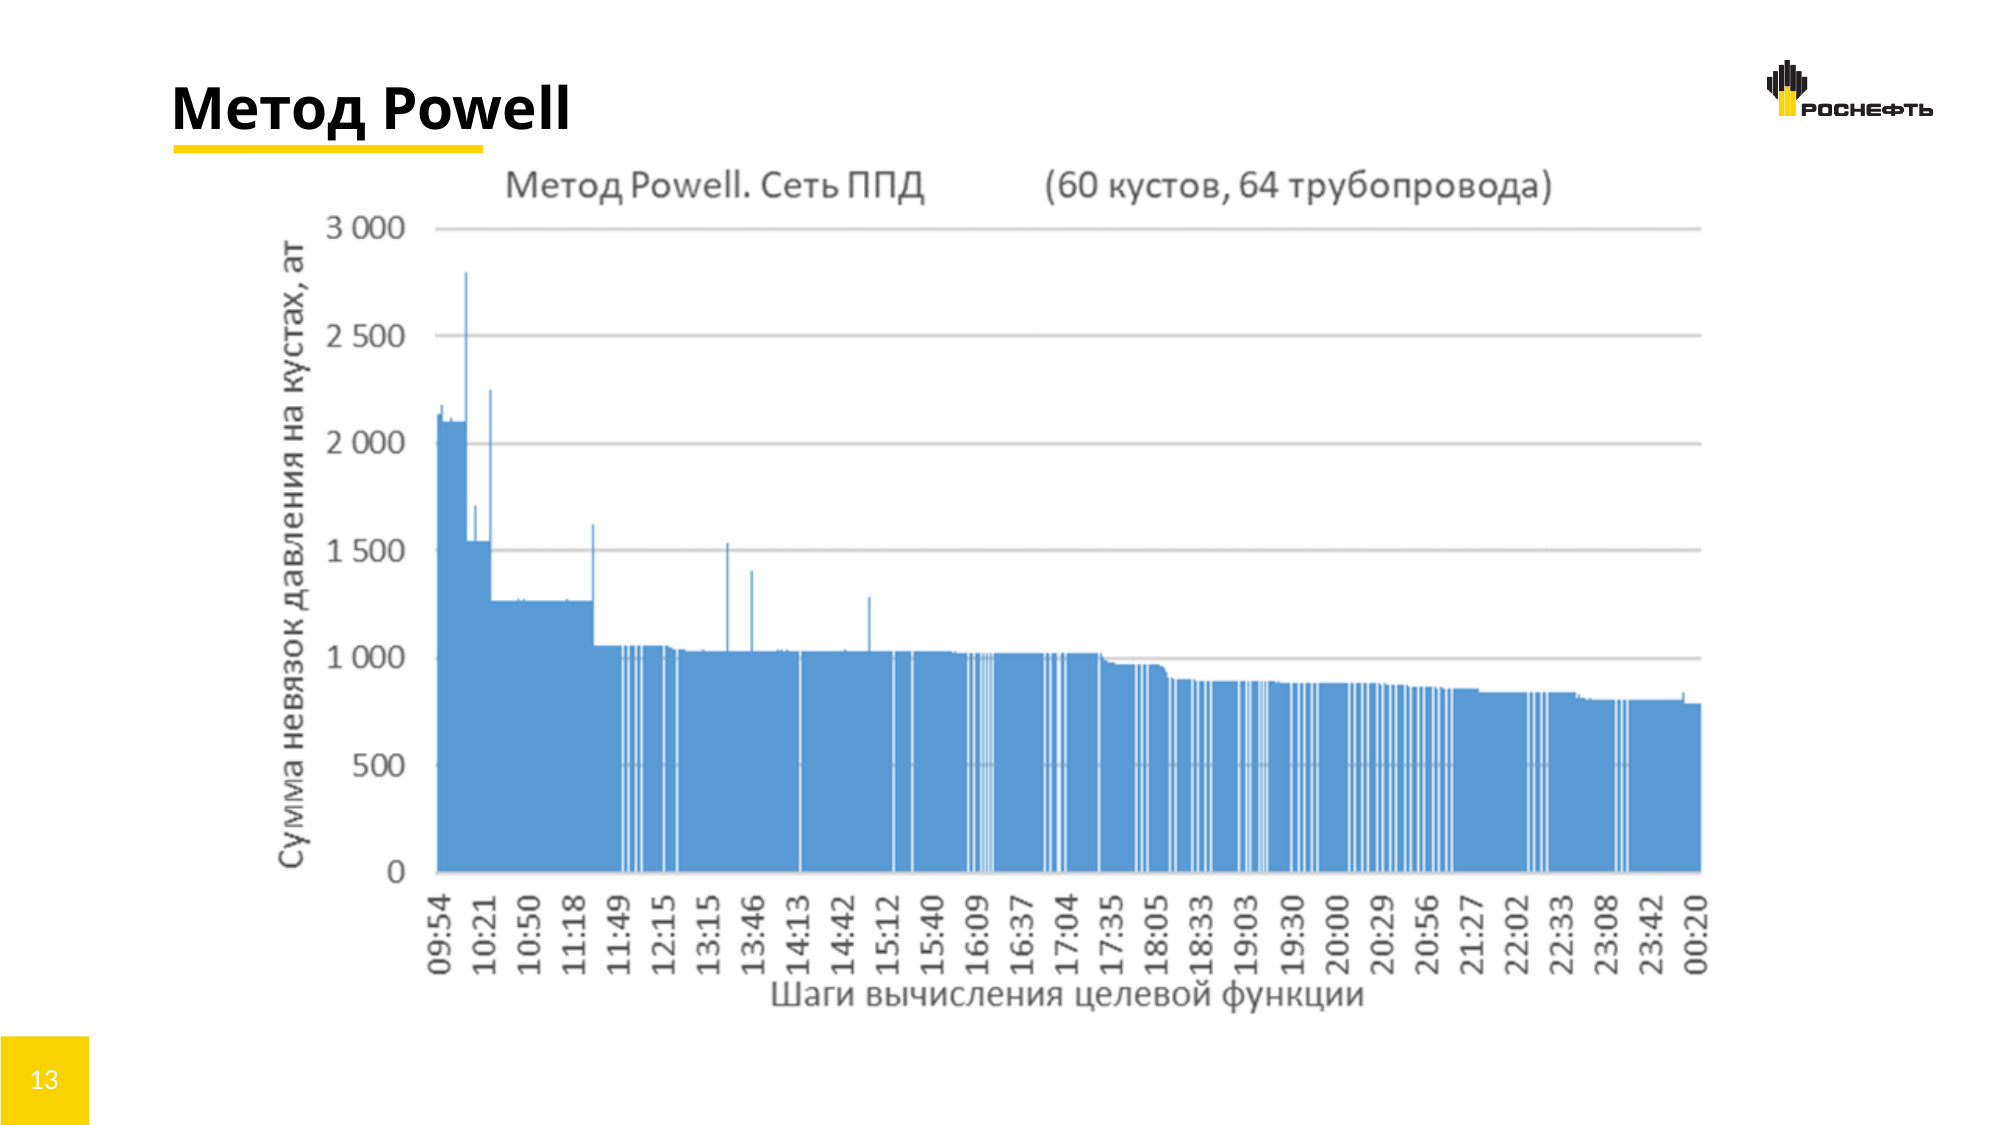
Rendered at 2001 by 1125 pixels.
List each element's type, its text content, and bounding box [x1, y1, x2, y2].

text_box [173, 144, 484, 155]
text_box Метод Powell [155, 63, 1941, 149]
picture [247, 153, 1765, 1023]
